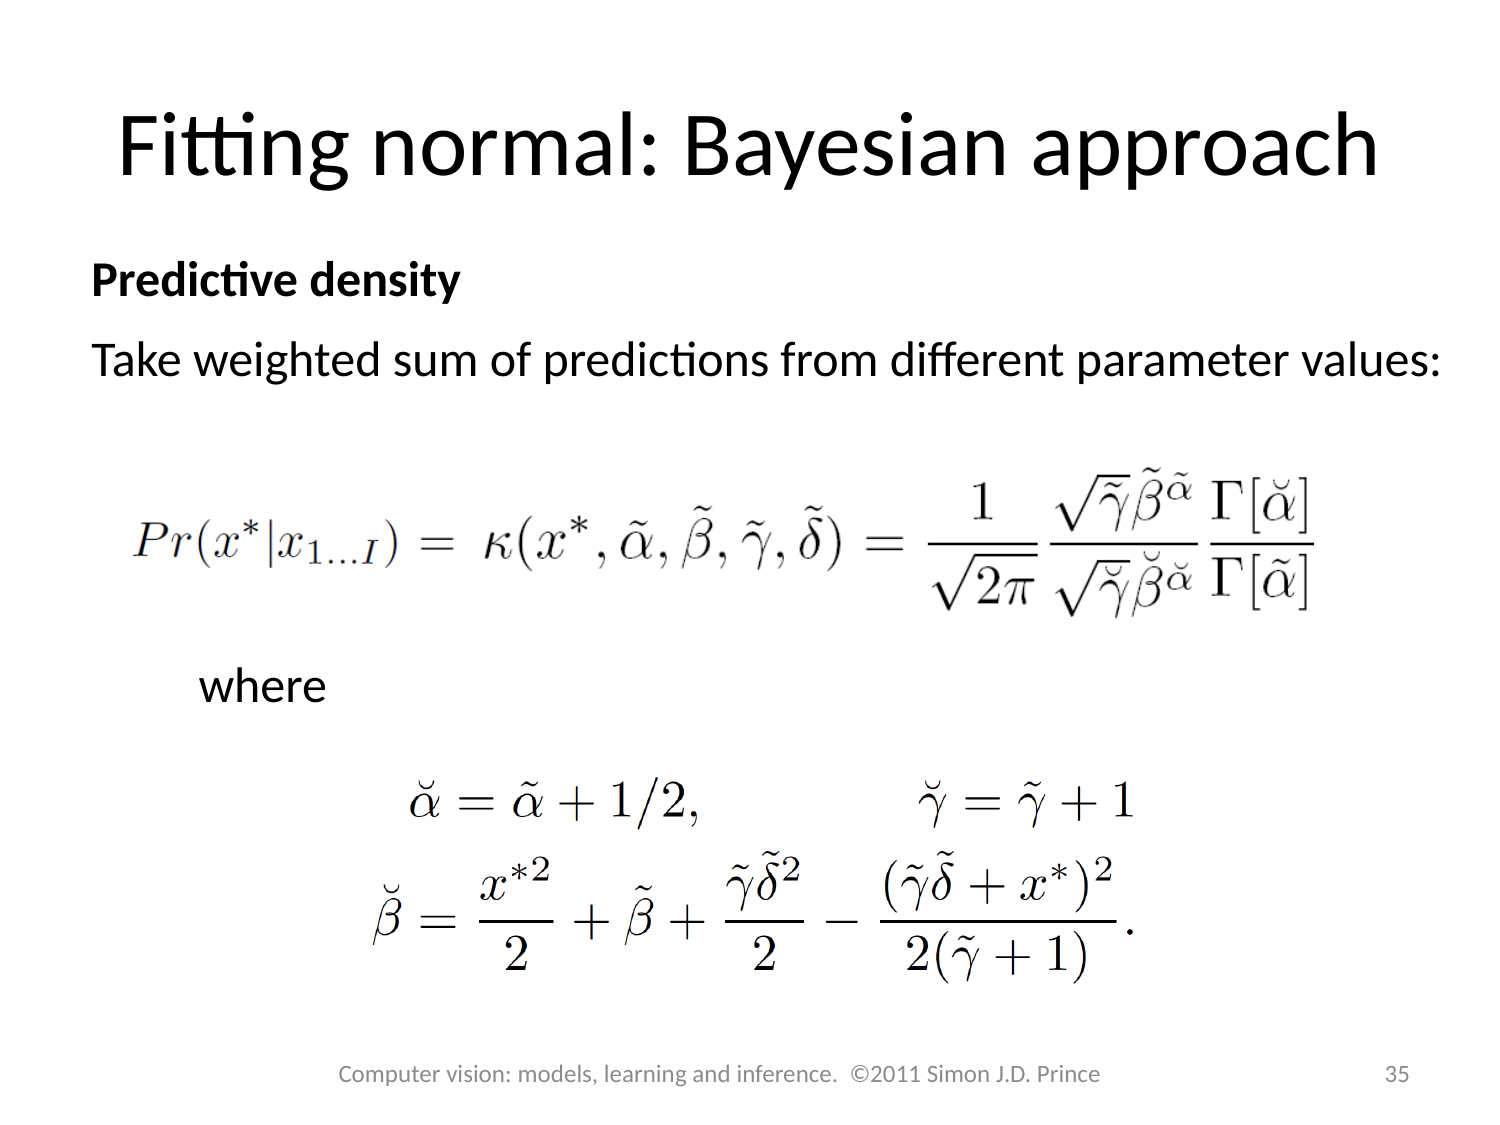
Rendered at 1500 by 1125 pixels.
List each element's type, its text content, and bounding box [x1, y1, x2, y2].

text_box where [183, 645, 343, 720]
slide_number 35 [1140, 1042, 1425, 1103]
text_box Predictive density Take weighted sum of predictions from different parameter values: [76, 238, 1459, 714]
picture [116, 462, 462, 601]
footer Computer vision: models, learning and inference. ©2011 Simon J.D. Prince [301, 1042, 1140, 1103]
picture [348, 727, 1164, 999]
picture [477, 459, 1314, 622]
text_box Fitting normal: Bayesian approach [74, 45, 1425, 233]
